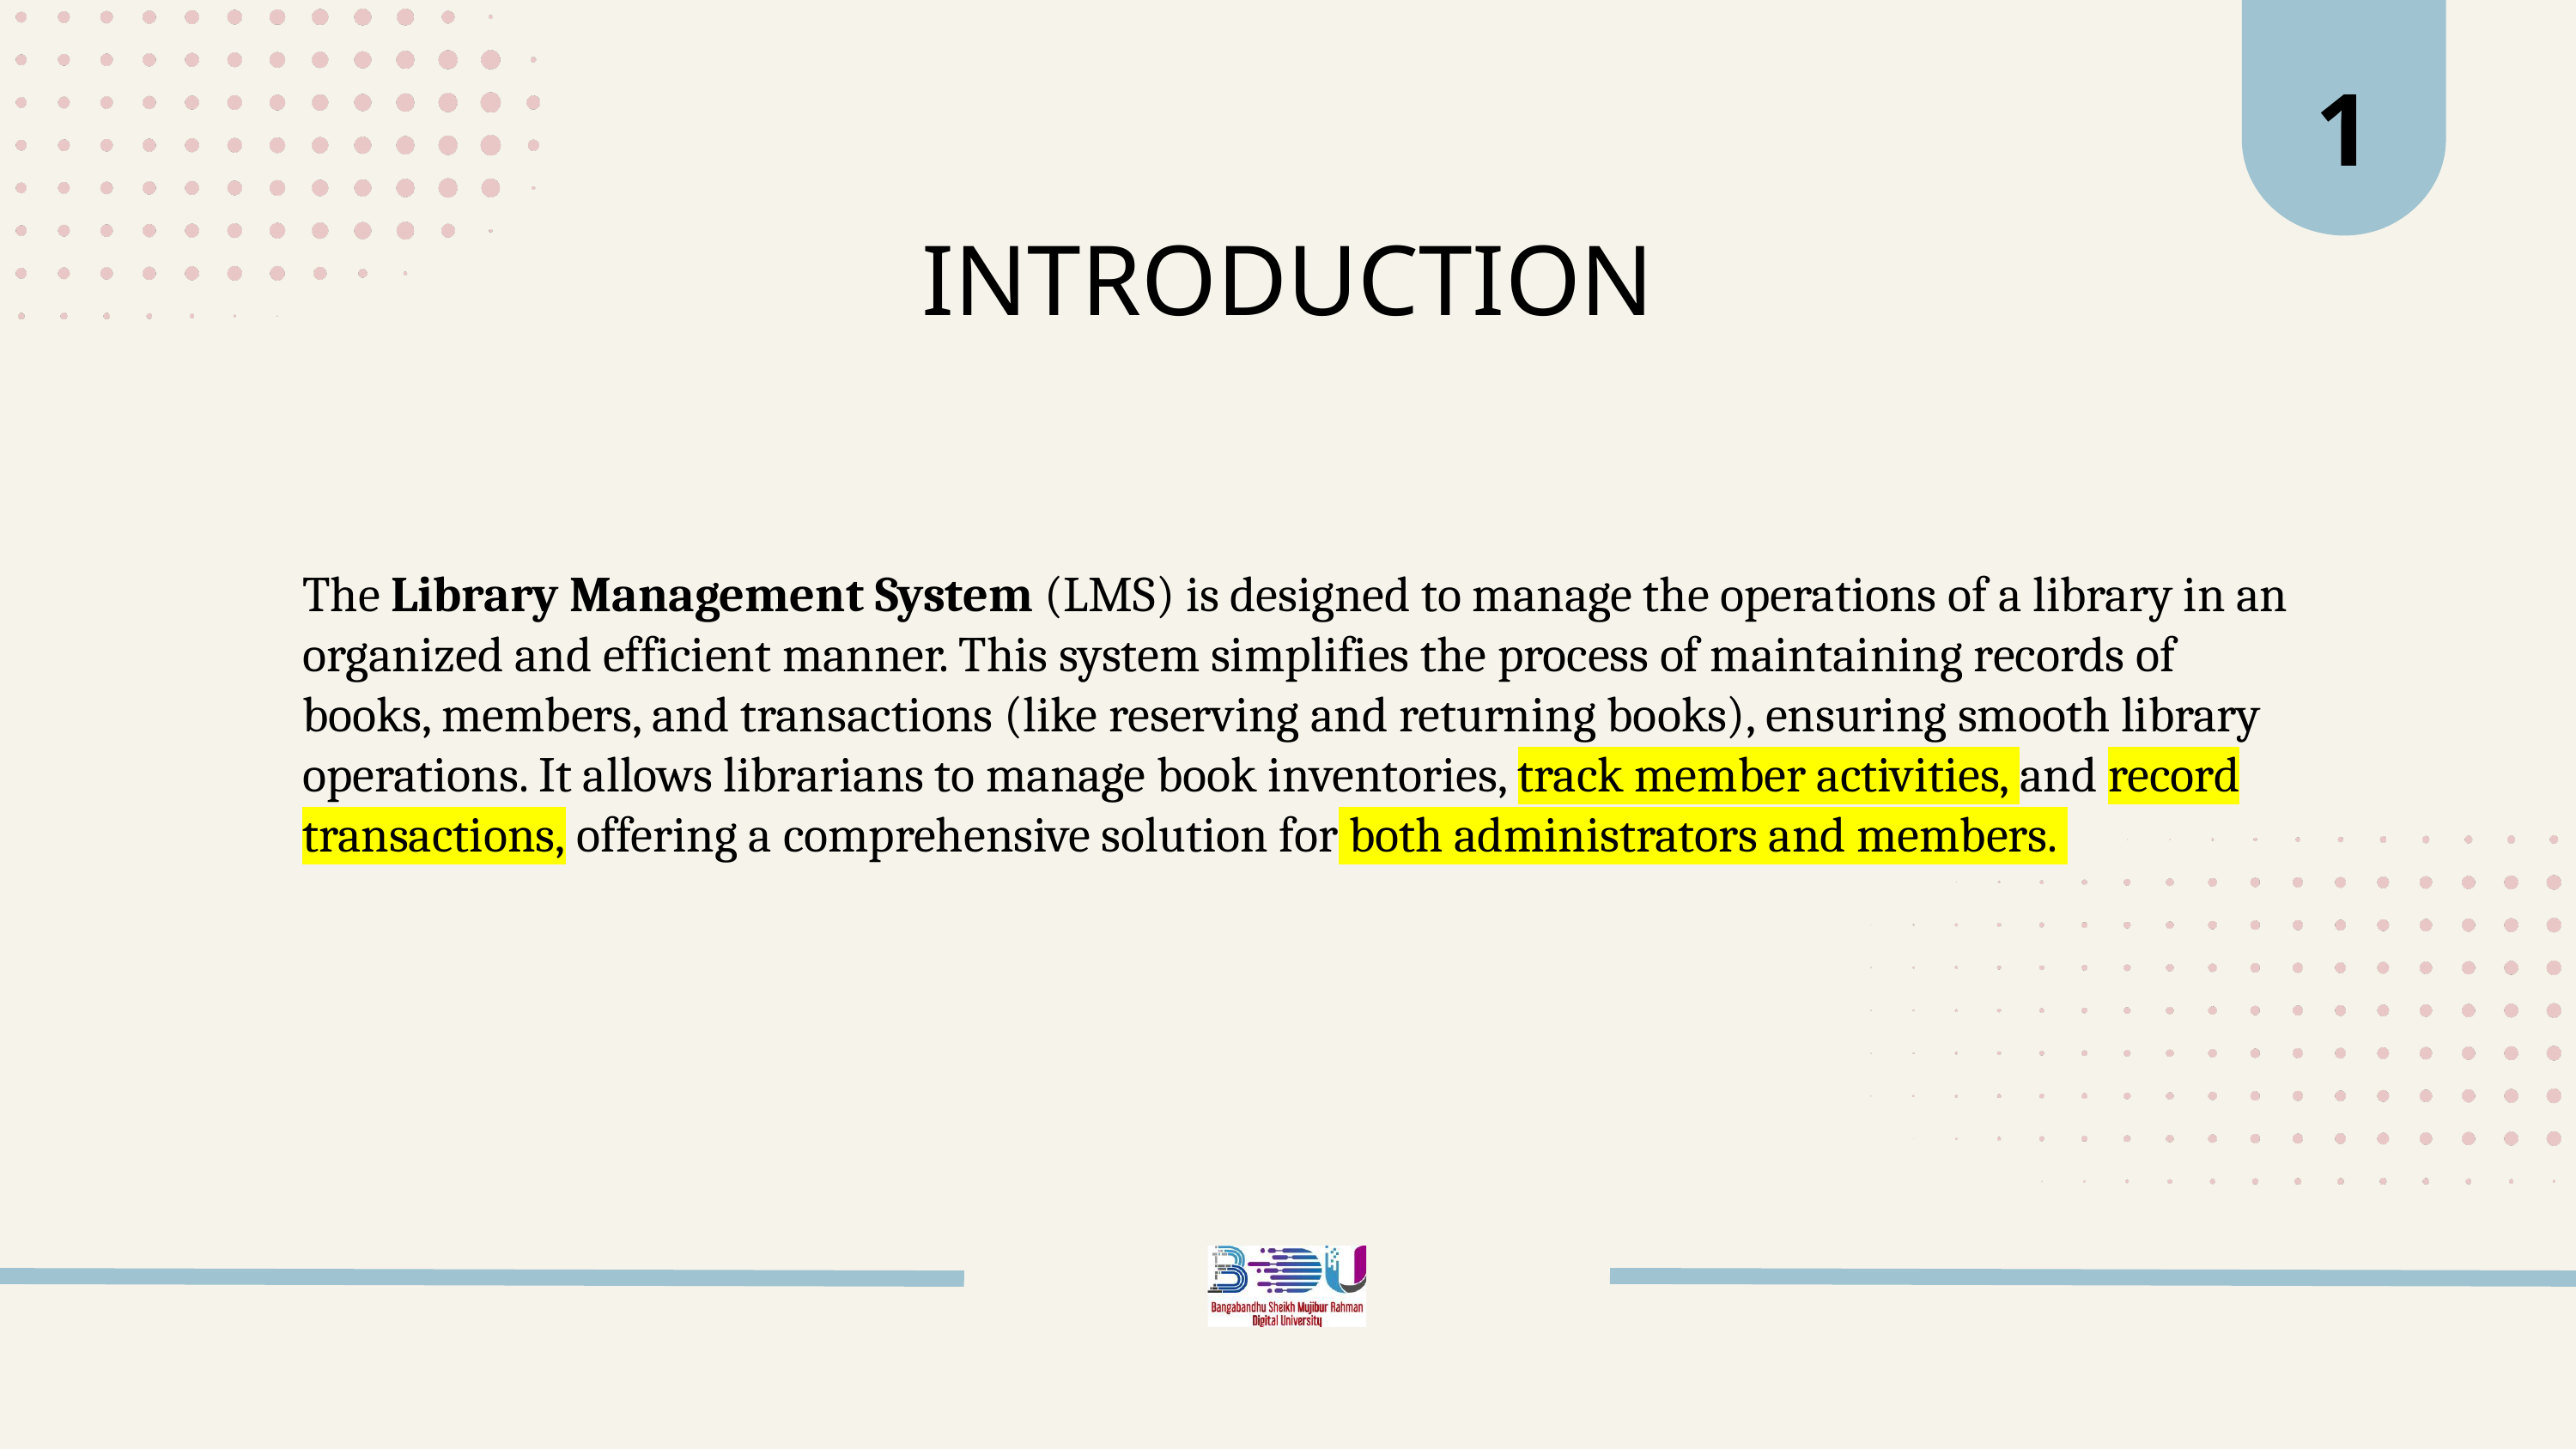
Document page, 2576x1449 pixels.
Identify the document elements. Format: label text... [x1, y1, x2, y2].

text_box [0, 0, 540, 319]
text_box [2233, 0, 2455, 236]
text_box INTRODUCTION [359, 122, 2216, 336]
text_box [1828, 835, 2576, 1185]
text_box The Library Management System (LMS) is designed to manage the operations of a library in an organized and efficient manner. This system simplifies the process of maintaining records of books, members, and transactions (like reserving and returning books), ensuring smooth library operations. It allows librarians to manage book inventories, track member activities, and record transactions, offering a comprehensive solution for both administrators and members. [289, 555, 2325, 869]
picture [1207, 1246, 1367, 1327]
